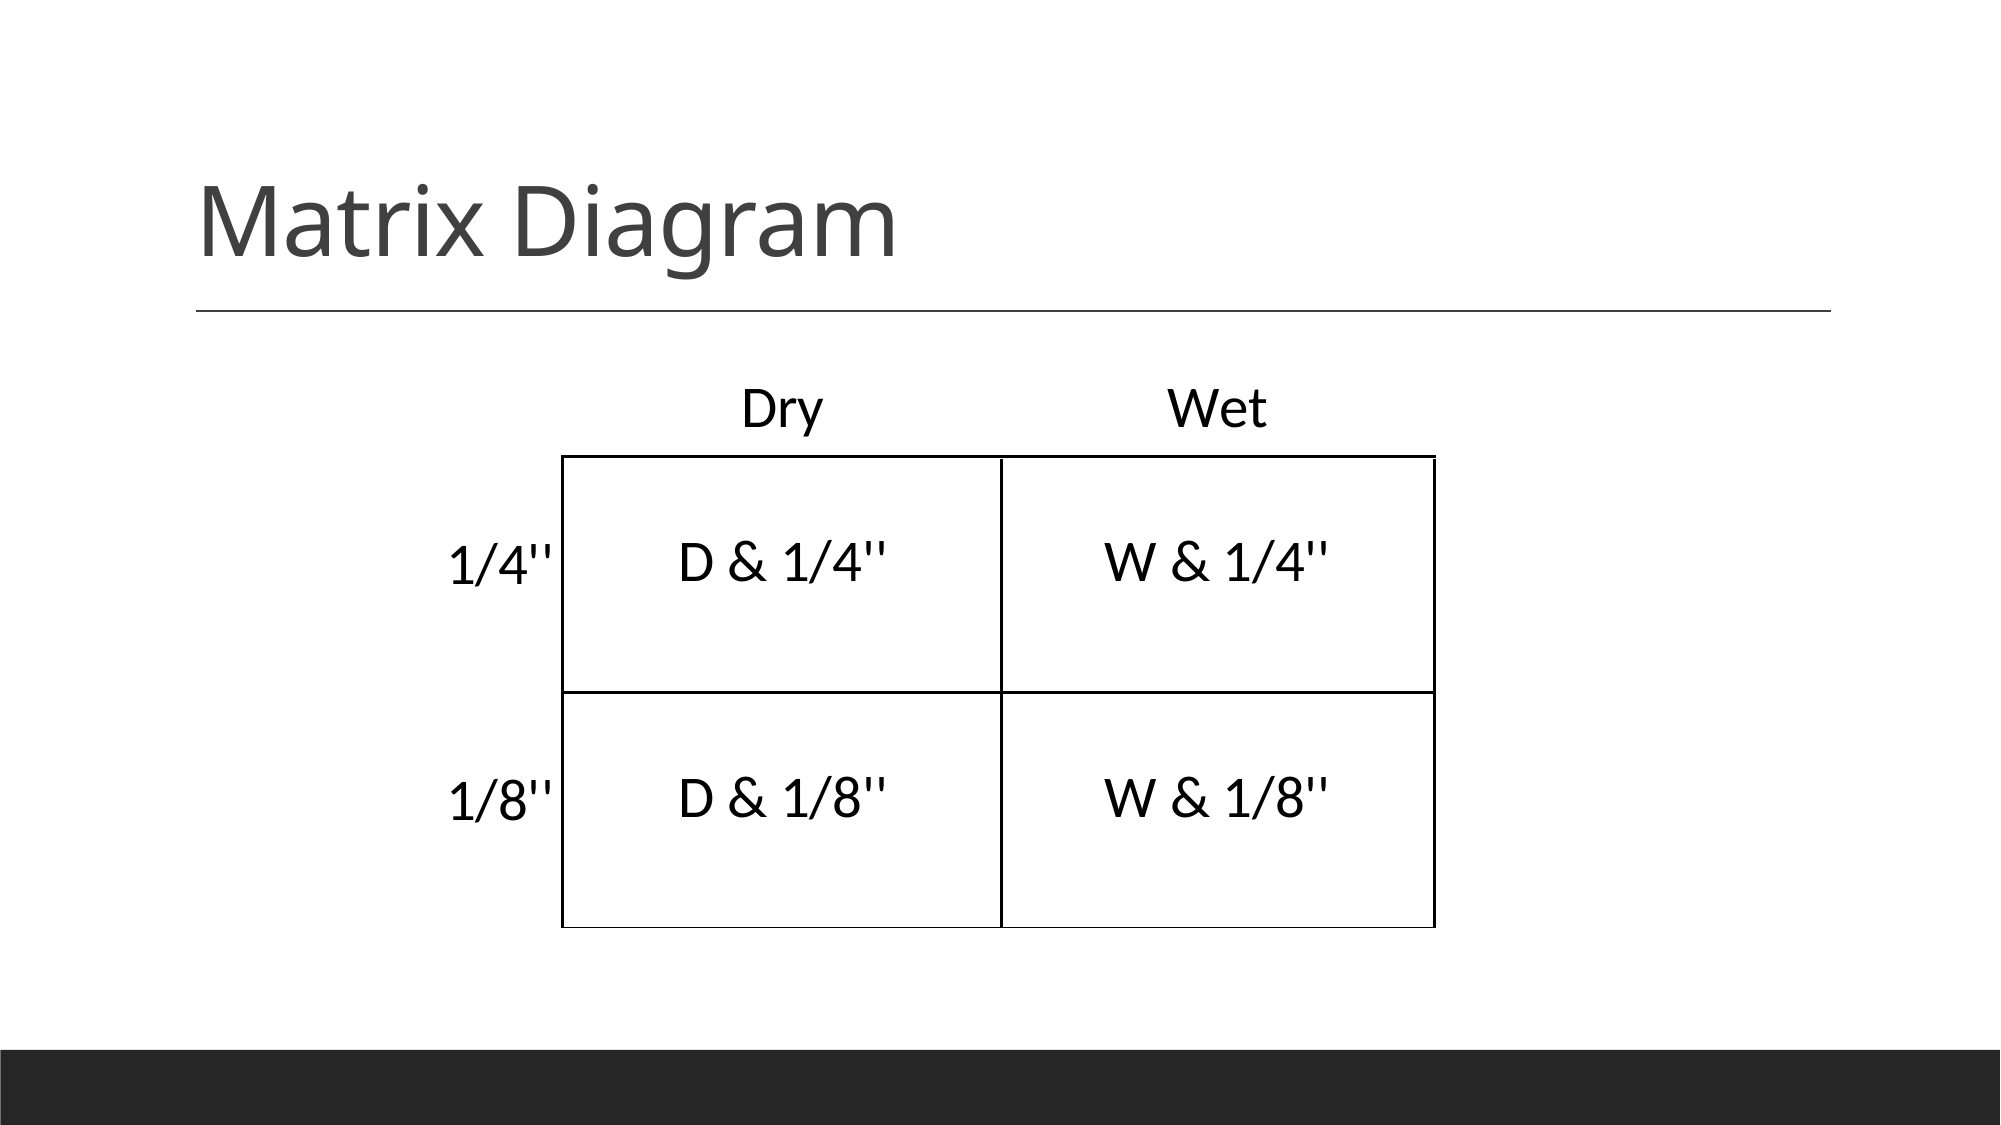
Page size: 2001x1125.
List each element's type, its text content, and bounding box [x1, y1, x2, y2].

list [432, 349, 1568, 932]
title Matrix Diagram [180, 47, 1830, 285]
